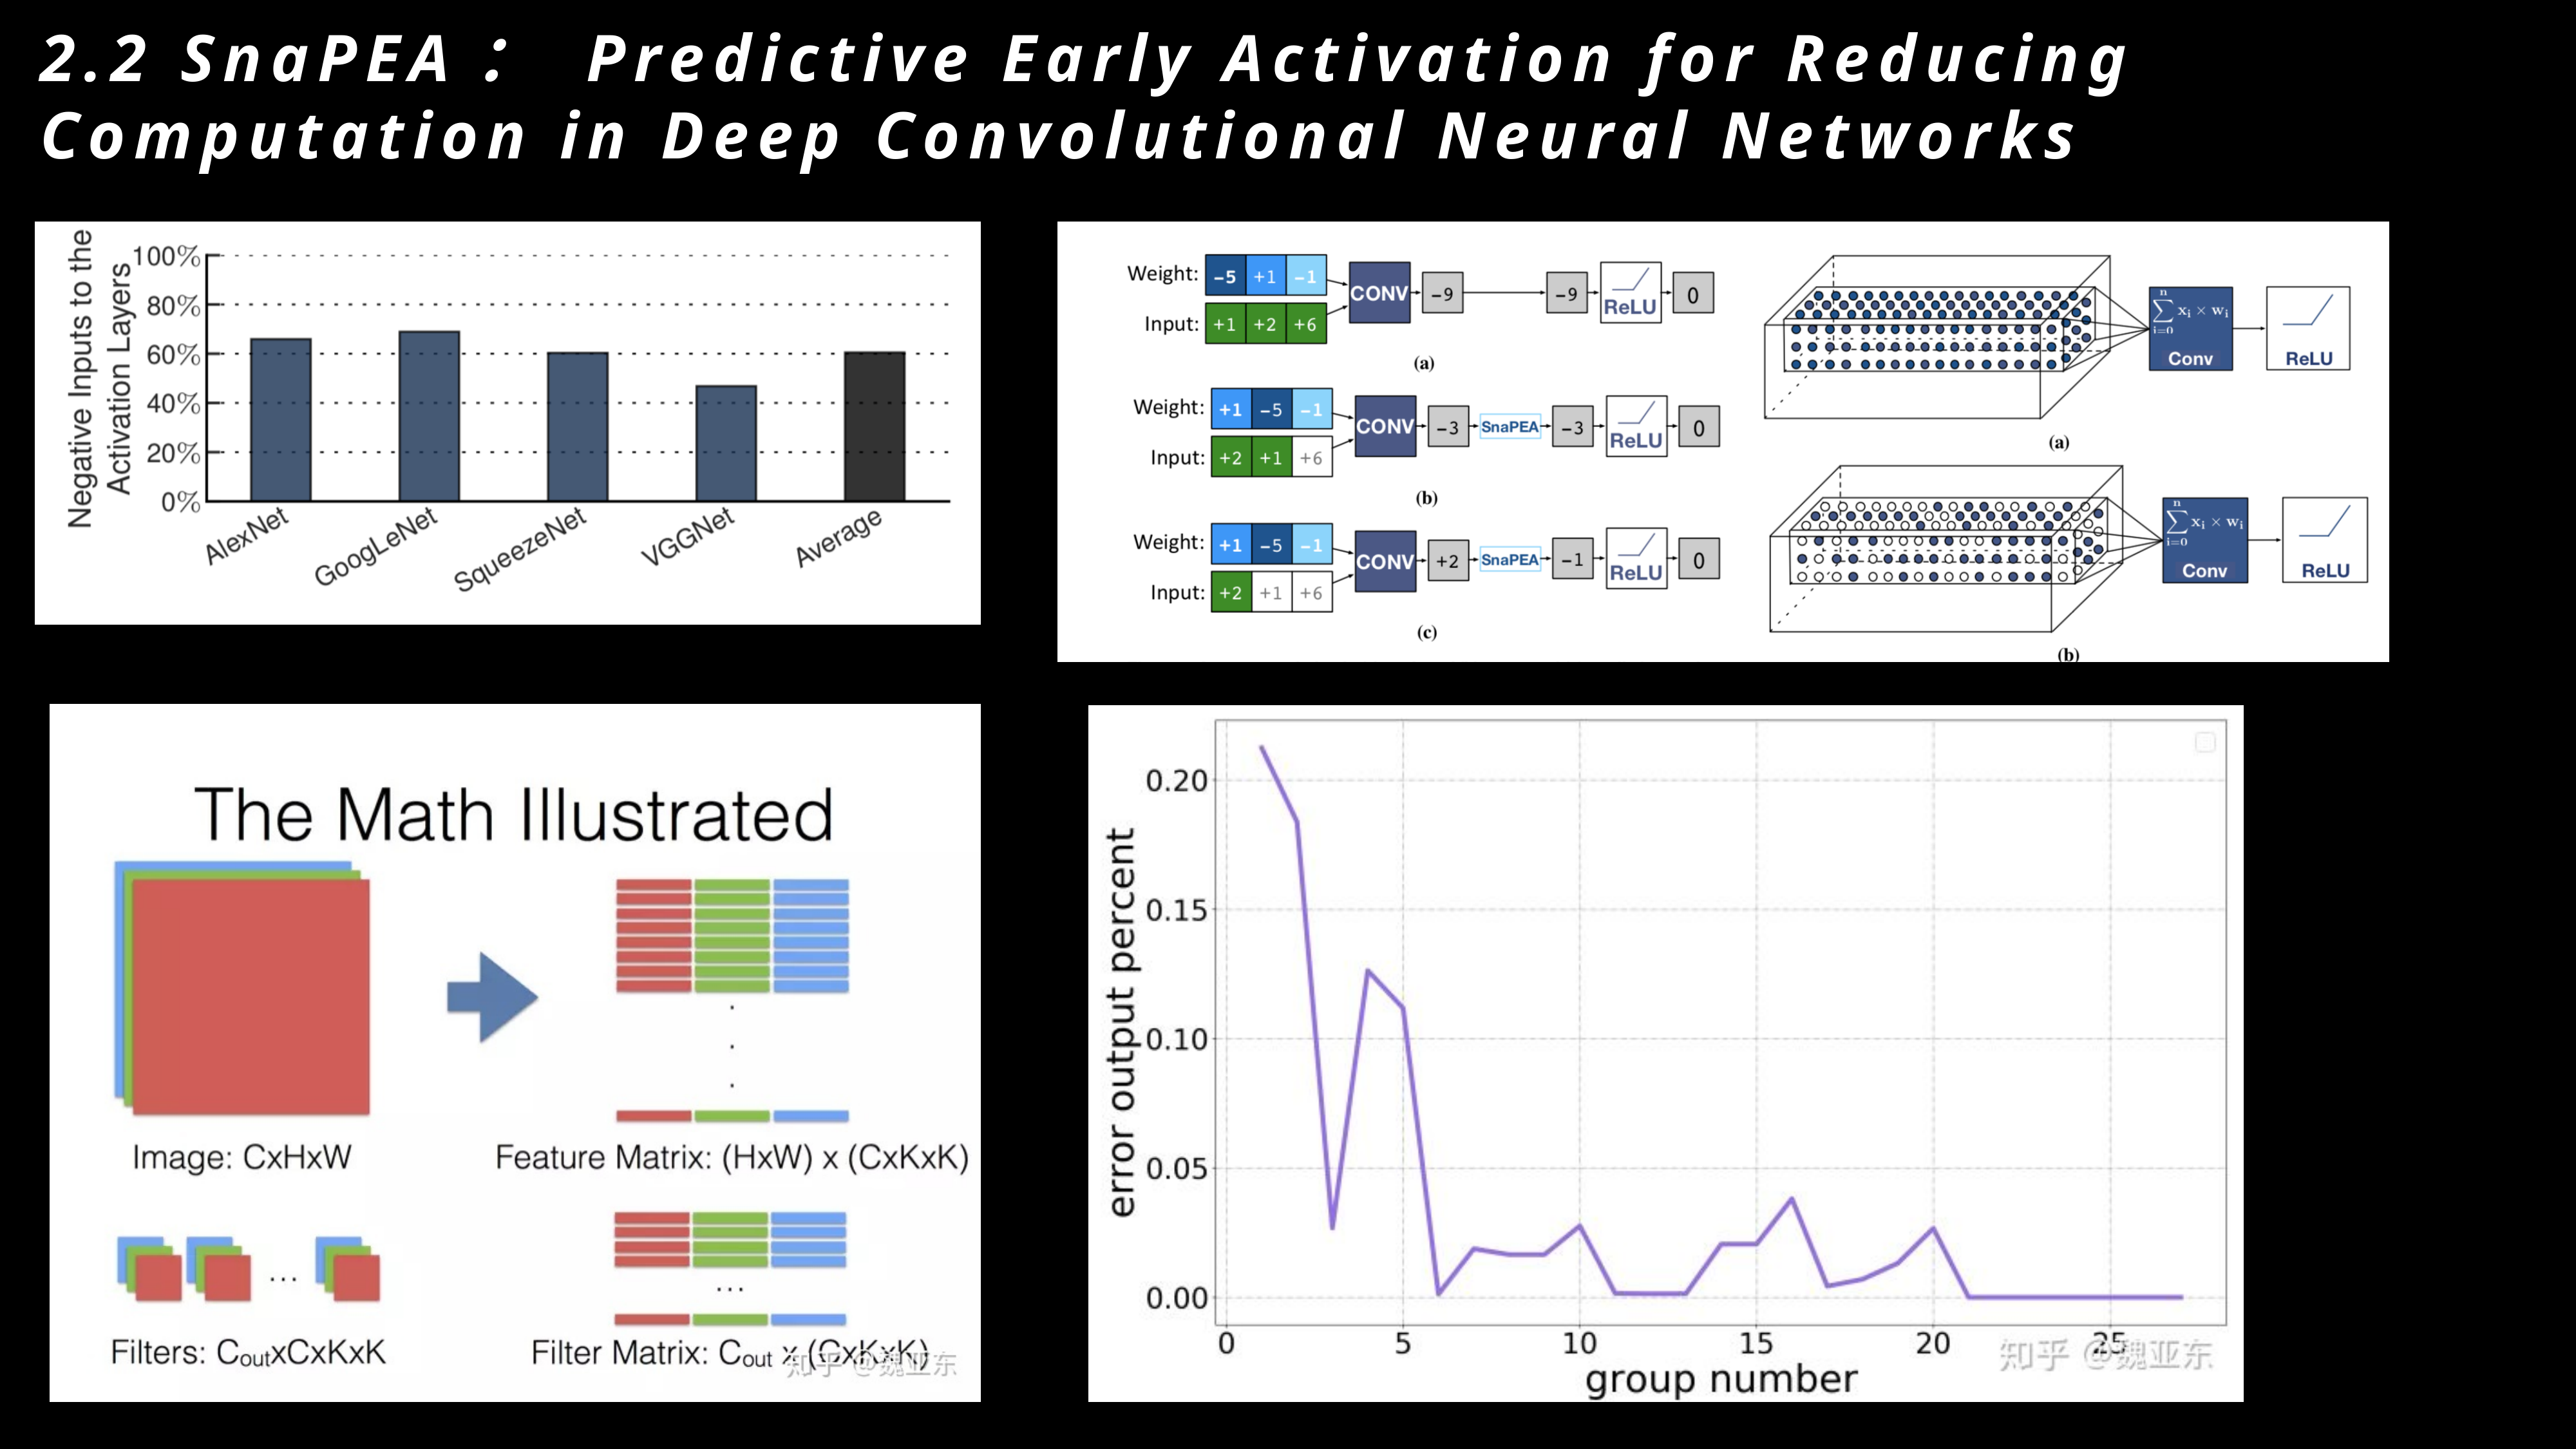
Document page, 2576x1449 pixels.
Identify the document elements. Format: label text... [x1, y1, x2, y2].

picture [50, 704, 981, 1402]
text_box 2.2 SnaPEA： Predictive Early Activation for Reducing Computation in Deep Convolutional Neural Networks [35, 12, 2537, 176]
picture [1057, 222, 2389, 663]
picture [1088, 705, 2244, 1402]
picture [35, 222, 981, 625]
